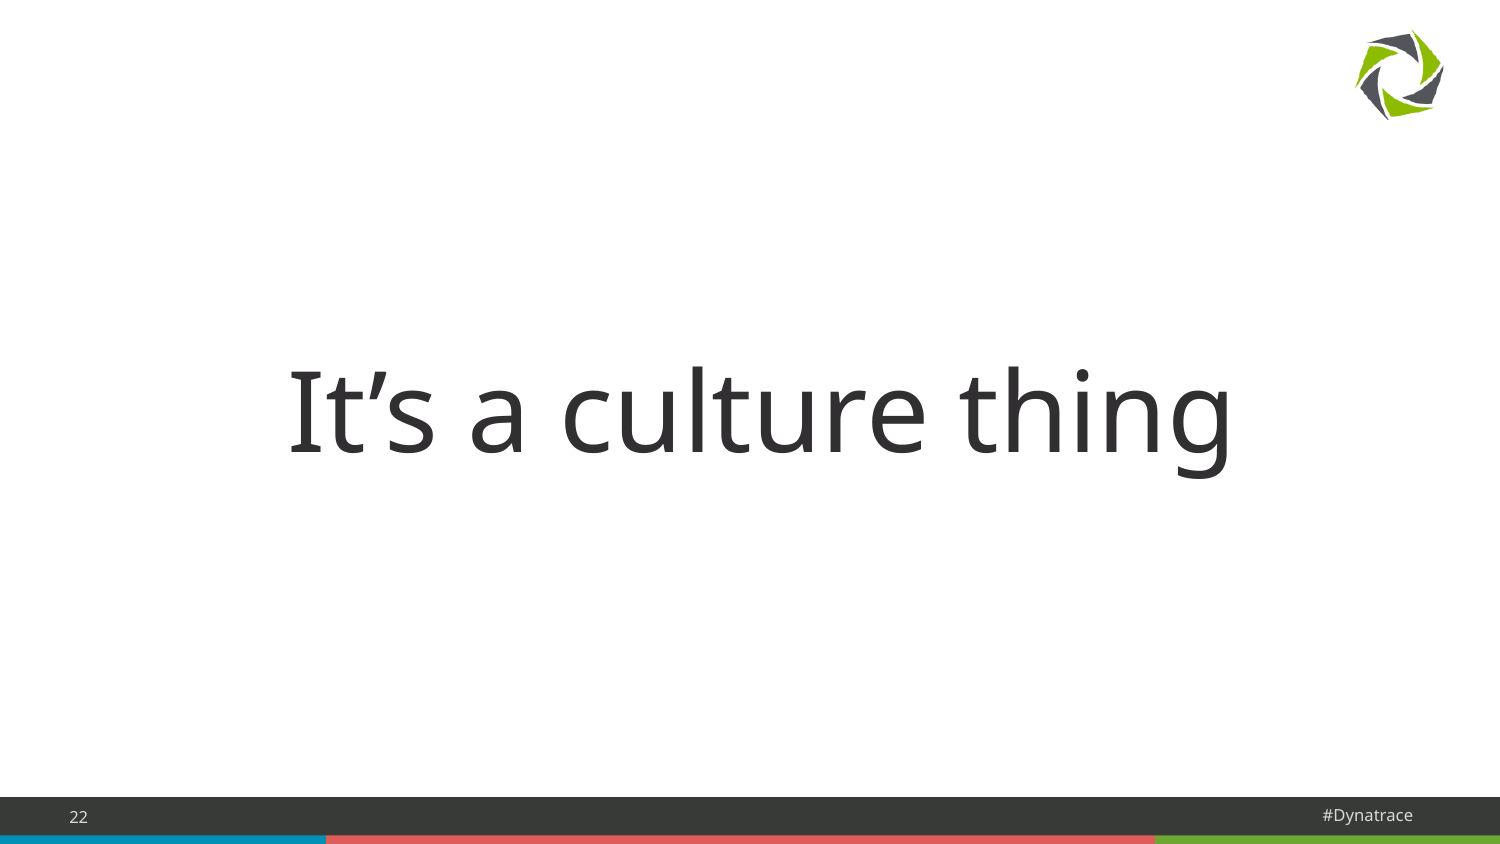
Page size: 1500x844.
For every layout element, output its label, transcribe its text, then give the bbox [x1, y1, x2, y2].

text_box It’s a culture thing [262, 333, 1263, 511]
